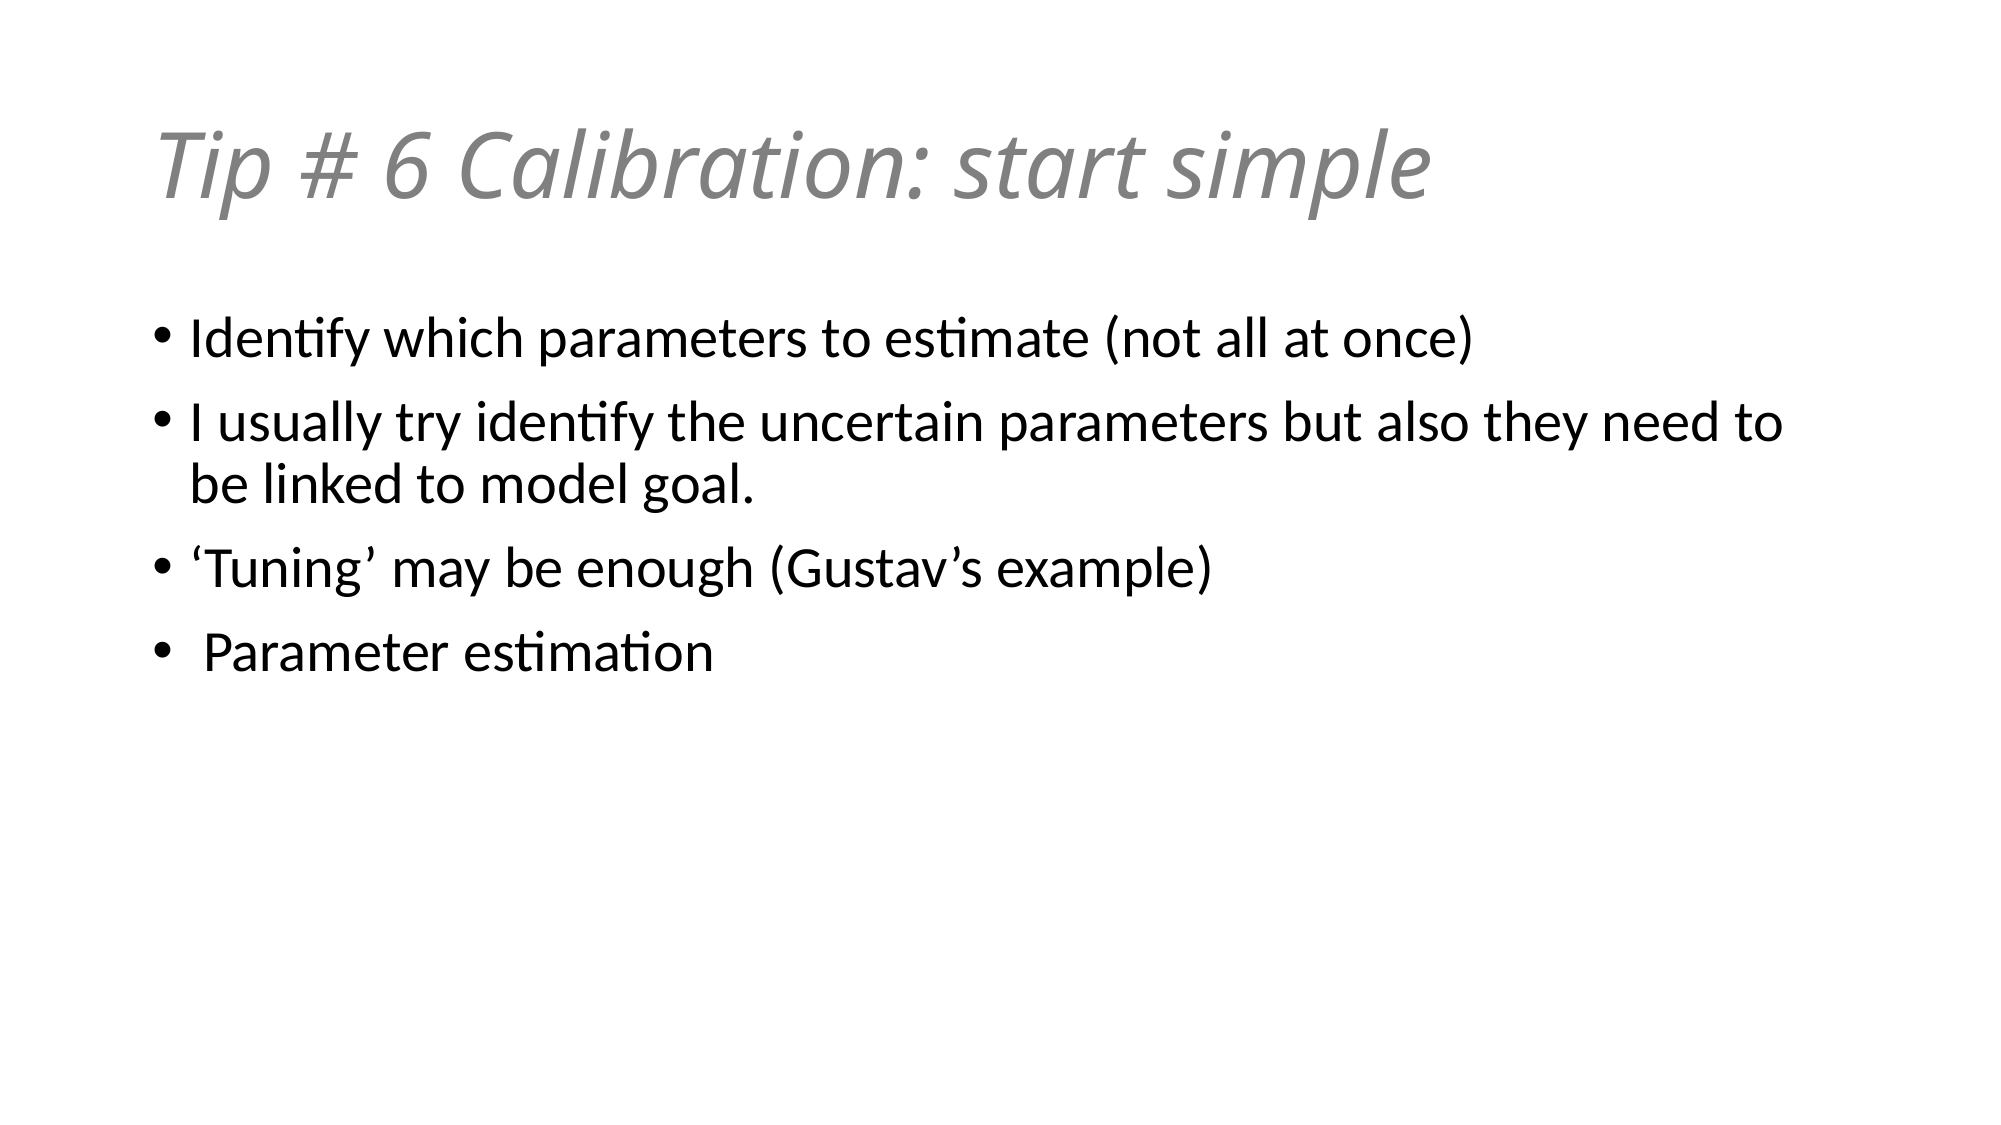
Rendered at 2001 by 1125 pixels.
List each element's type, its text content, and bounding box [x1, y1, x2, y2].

title Tip # 6 Calibration: start simple [137, 59, 1863, 278]
list Identify which parameters to estimate (not all at once) I usually try identify the uncertain parameters but also they need to be linked to model goal. ‘Tuning’ may be enough (Gustav’s example) Parameter estimation [137, 299, 1863, 1014]
